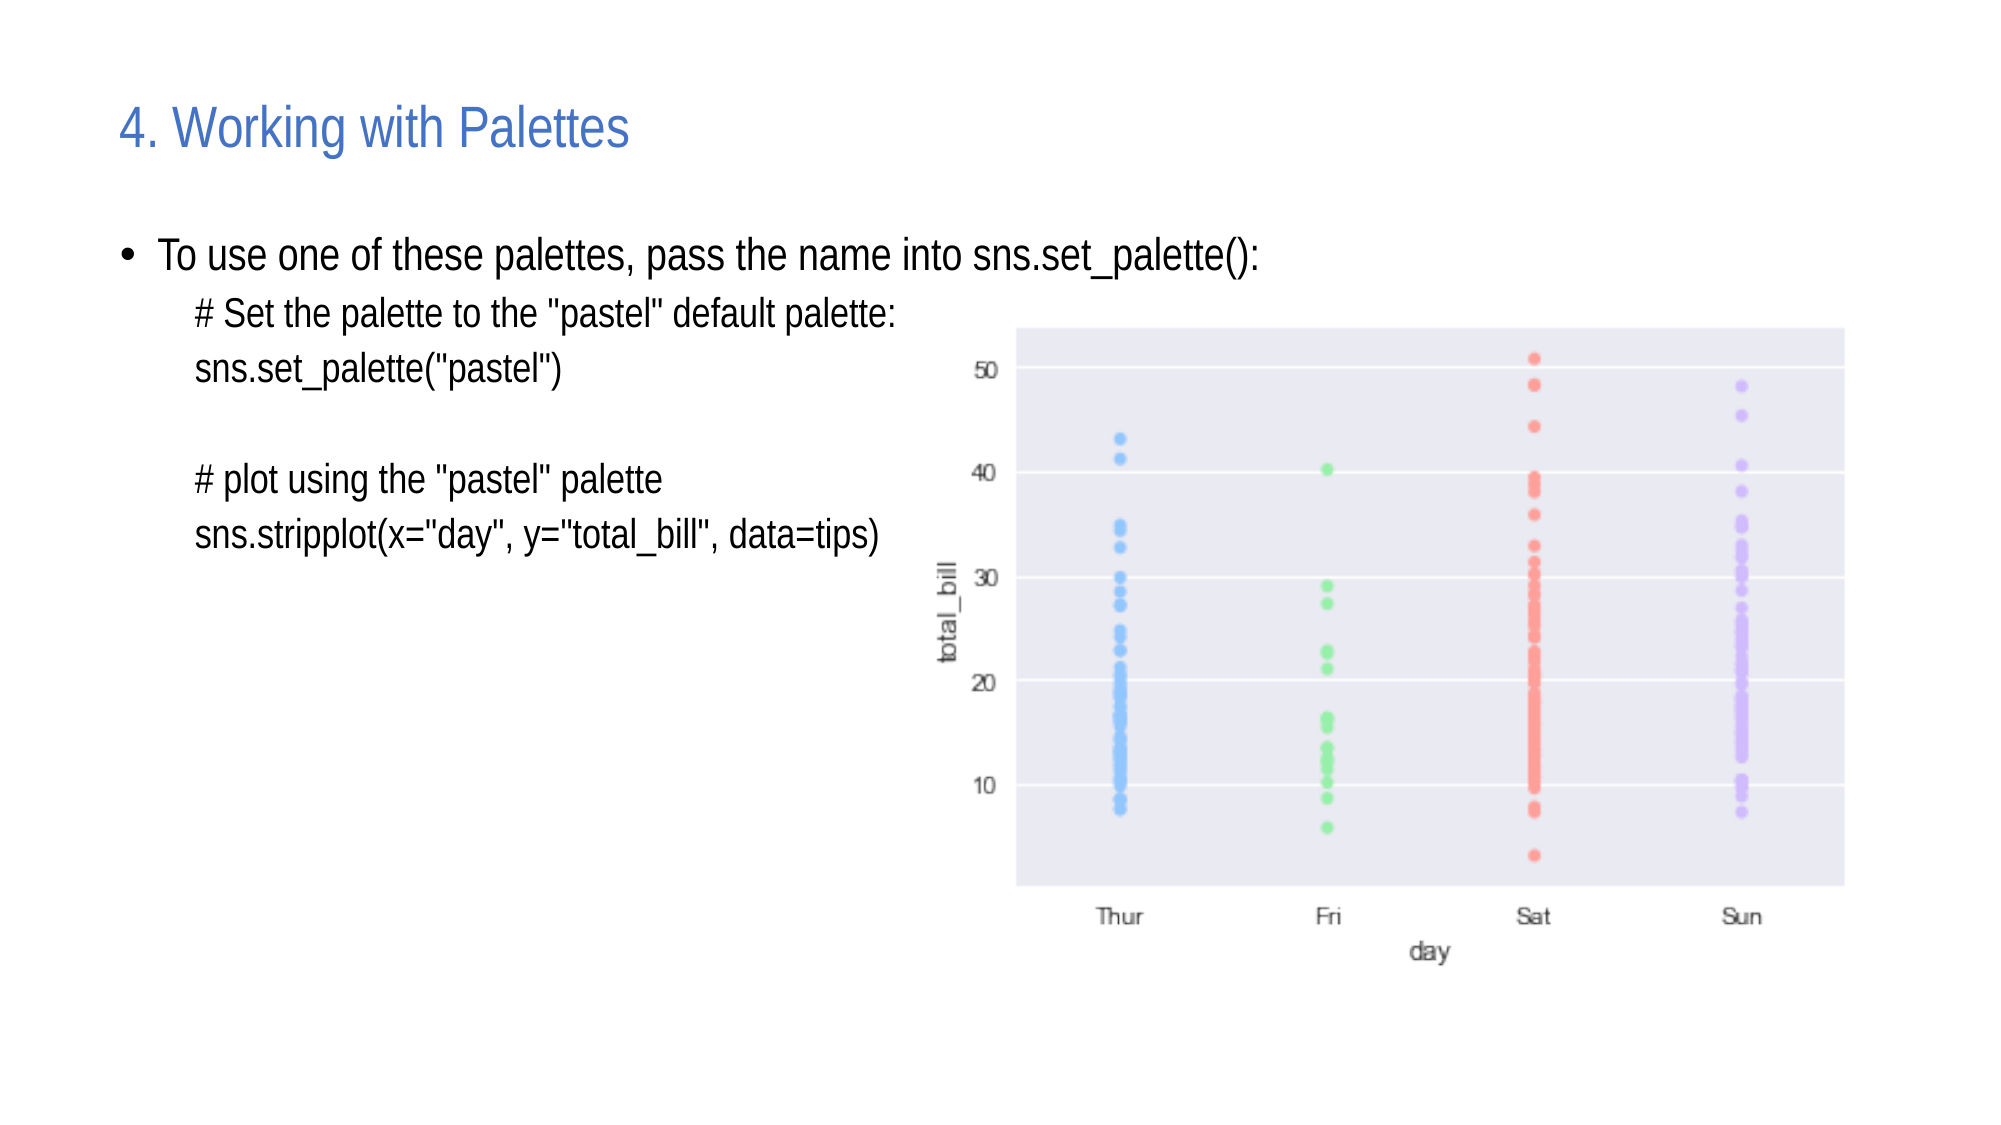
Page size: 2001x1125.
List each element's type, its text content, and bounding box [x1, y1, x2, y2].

title 4. Working with Palettes [104, 59, 1863, 198]
picture [920, 313, 1863, 982]
list To use one of these palettes, pass the name into sns.set_palette(): # Set the palette to the "pastel" default palette: sns.set_palette("pastel") # plot using the "pastel" palette sns.stripplot(x="day", y="total_bill", data=tips) [104, 223, 1863, 1014]
